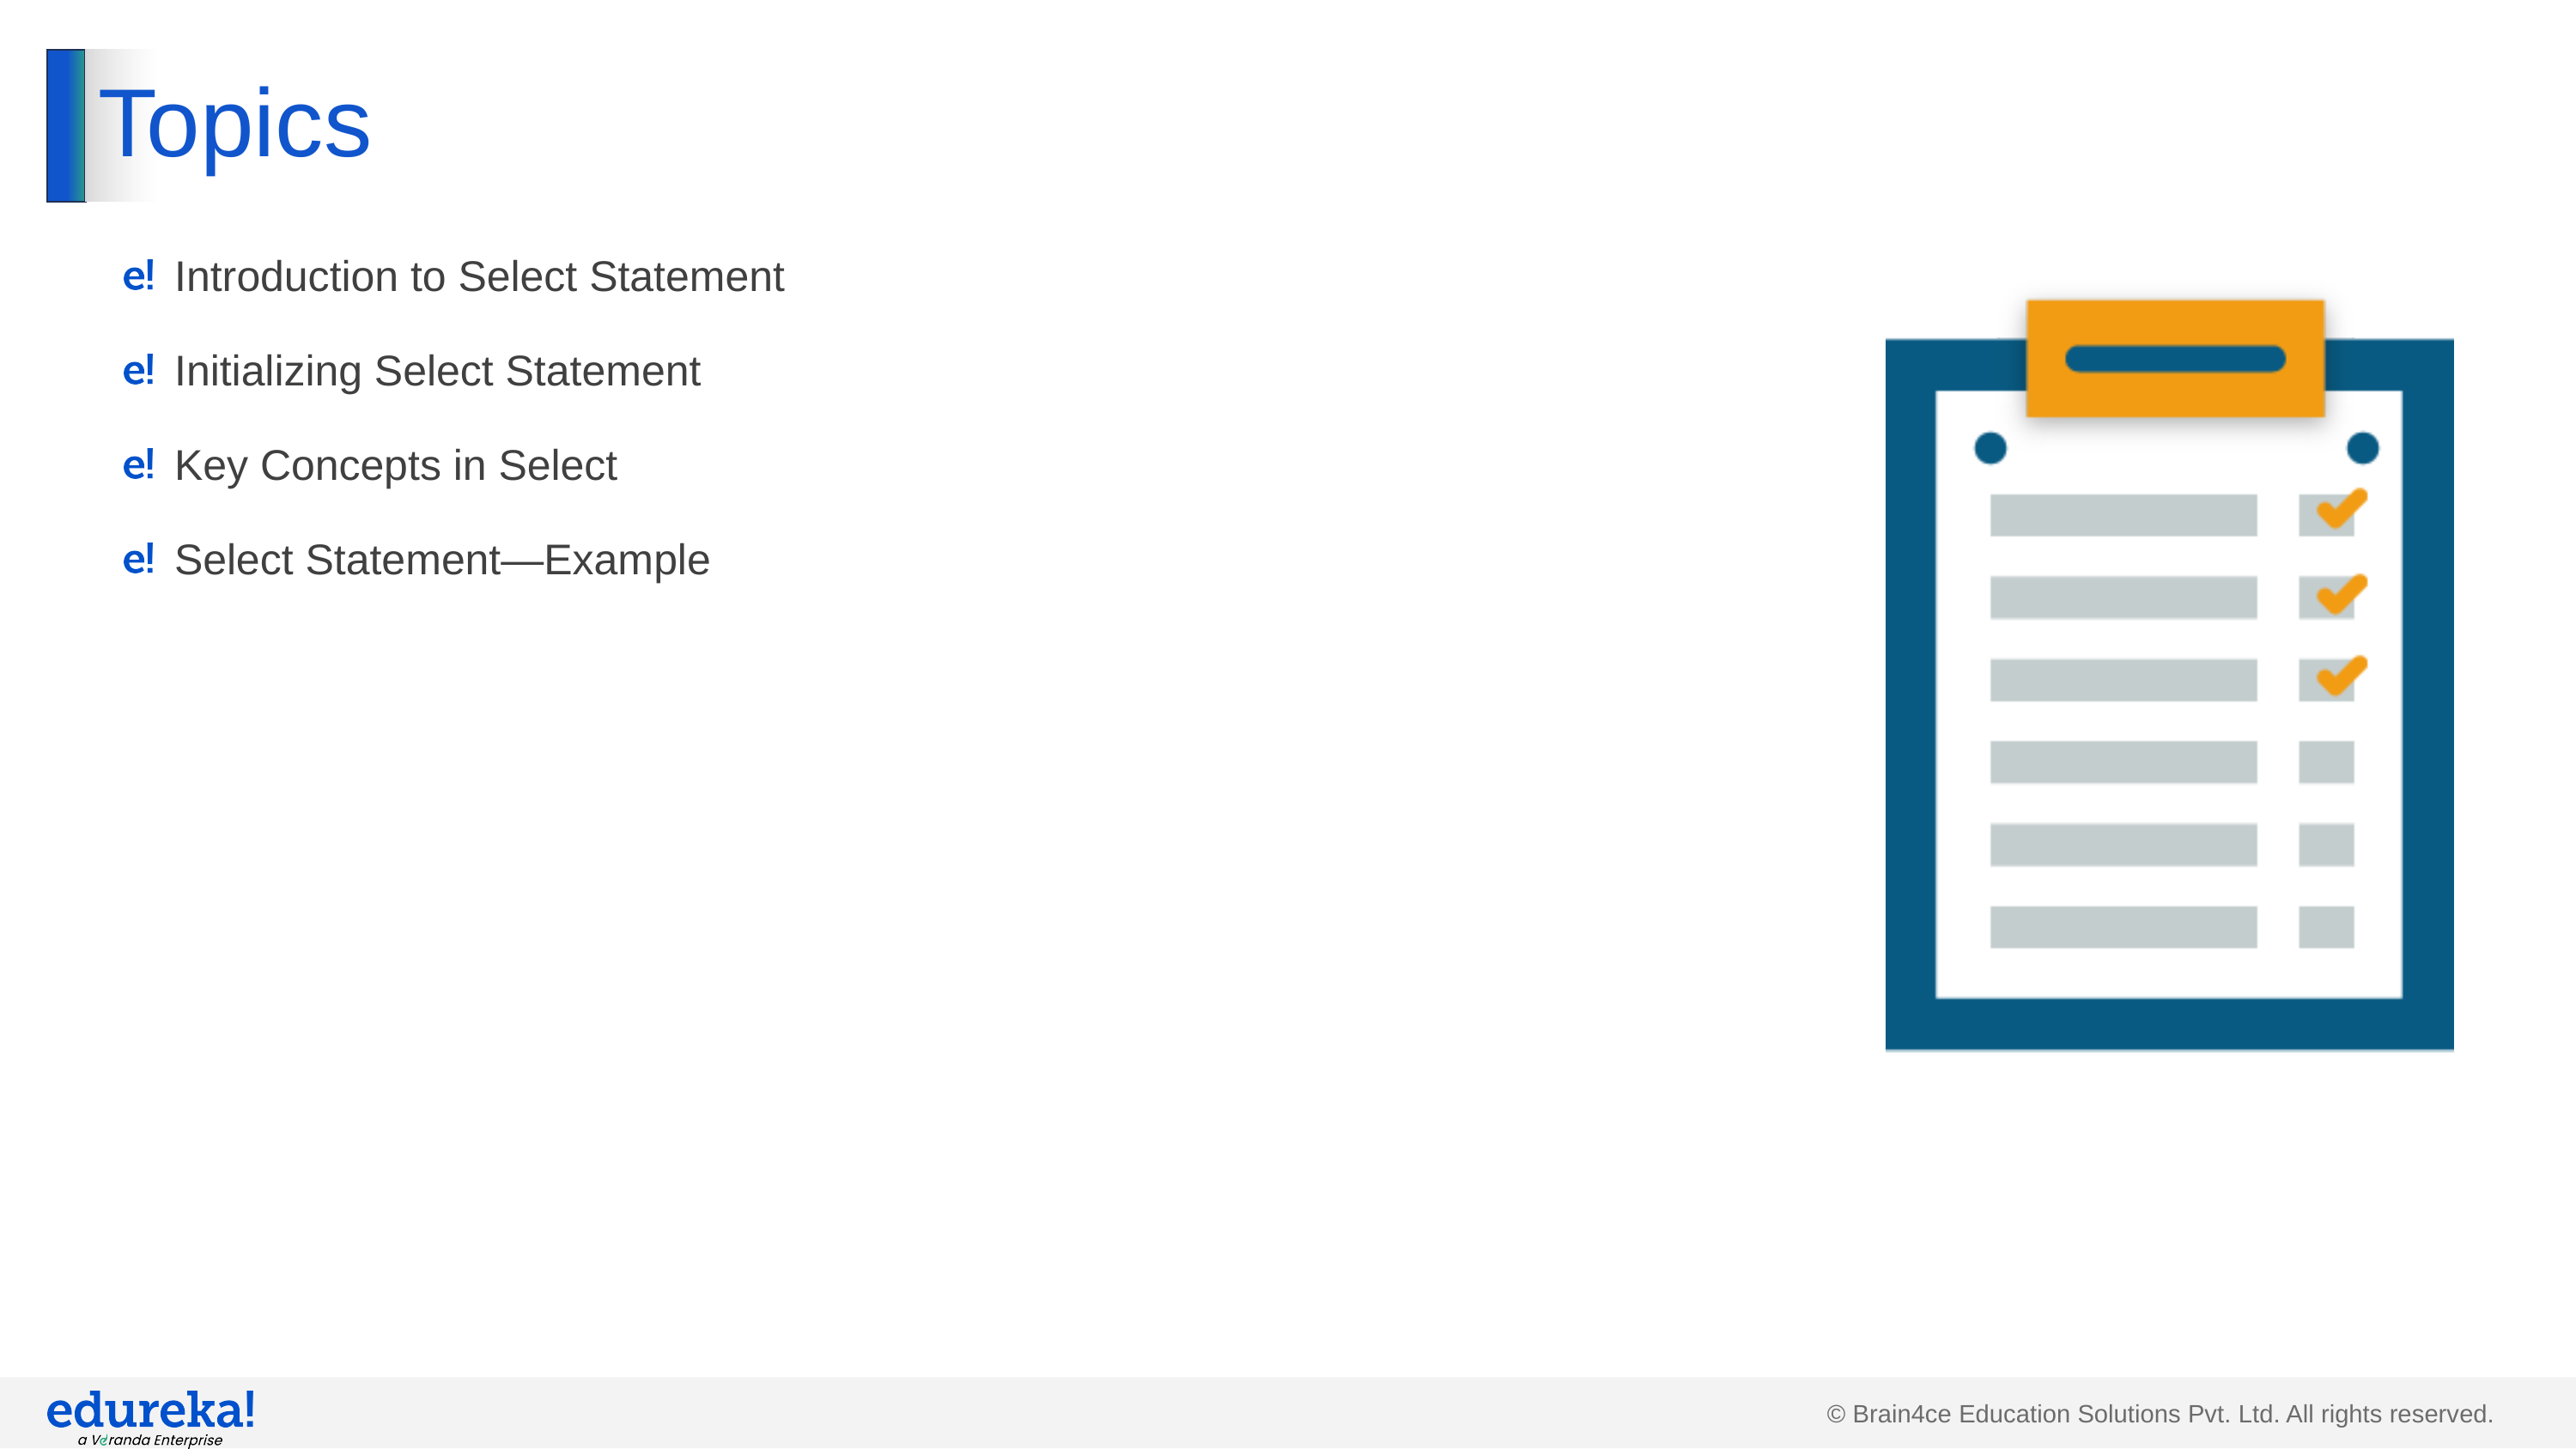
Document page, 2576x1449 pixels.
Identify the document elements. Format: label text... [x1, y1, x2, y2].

picture [47, 1391, 253, 1449]
title Topics [85, 49, 2491, 202]
picture [124, 259, 153, 290]
picture [124, 354, 153, 385]
list Introduction to Select Statement Initializing Select Statement Key Concepts in Select Select Statement—Example [85, 242, 2491, 1332]
picture [124, 448, 153, 479]
picture [124, 543, 153, 573]
